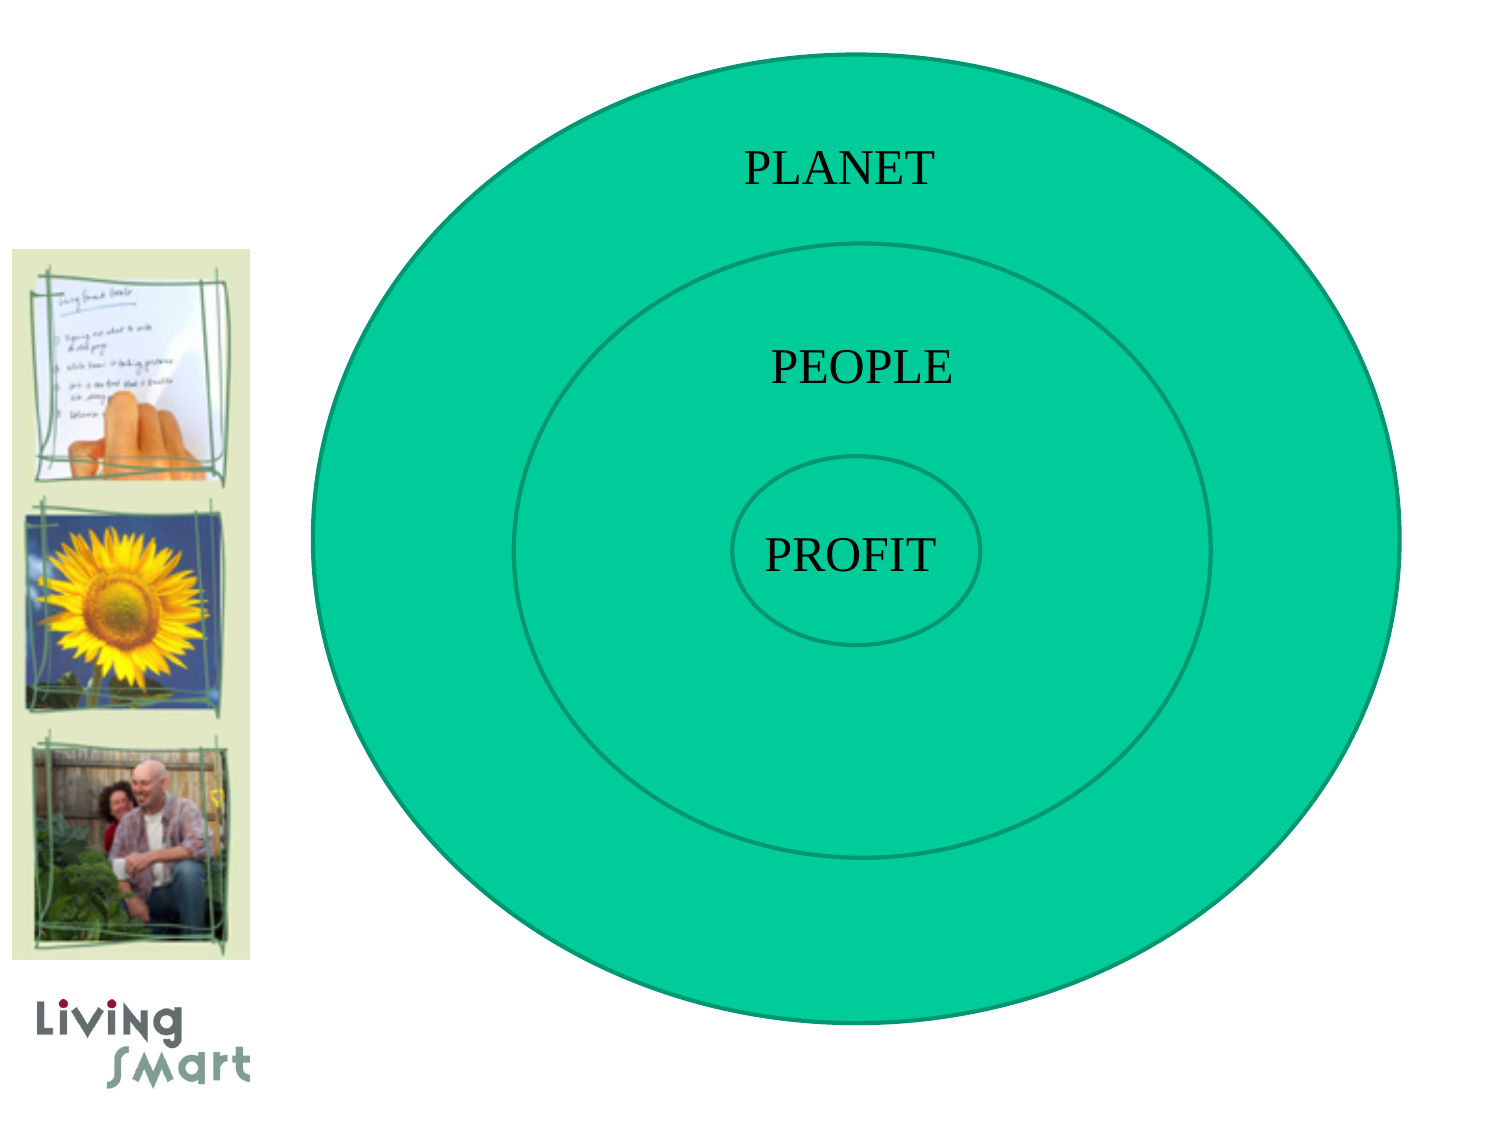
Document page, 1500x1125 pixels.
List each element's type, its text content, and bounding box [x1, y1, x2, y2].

text_box PLANET [668, 126, 1011, 202]
text_box [310, 52, 1402, 1026]
text_box PEOPLE [711, 326, 1013, 402]
text_box [740, 454, 983, 648]
text_box [511, 241, 1213, 860]
text_box PROFIT [732, 513, 969, 589]
picture [37, 999, 250, 1089]
picture [12, 249, 250, 960]
